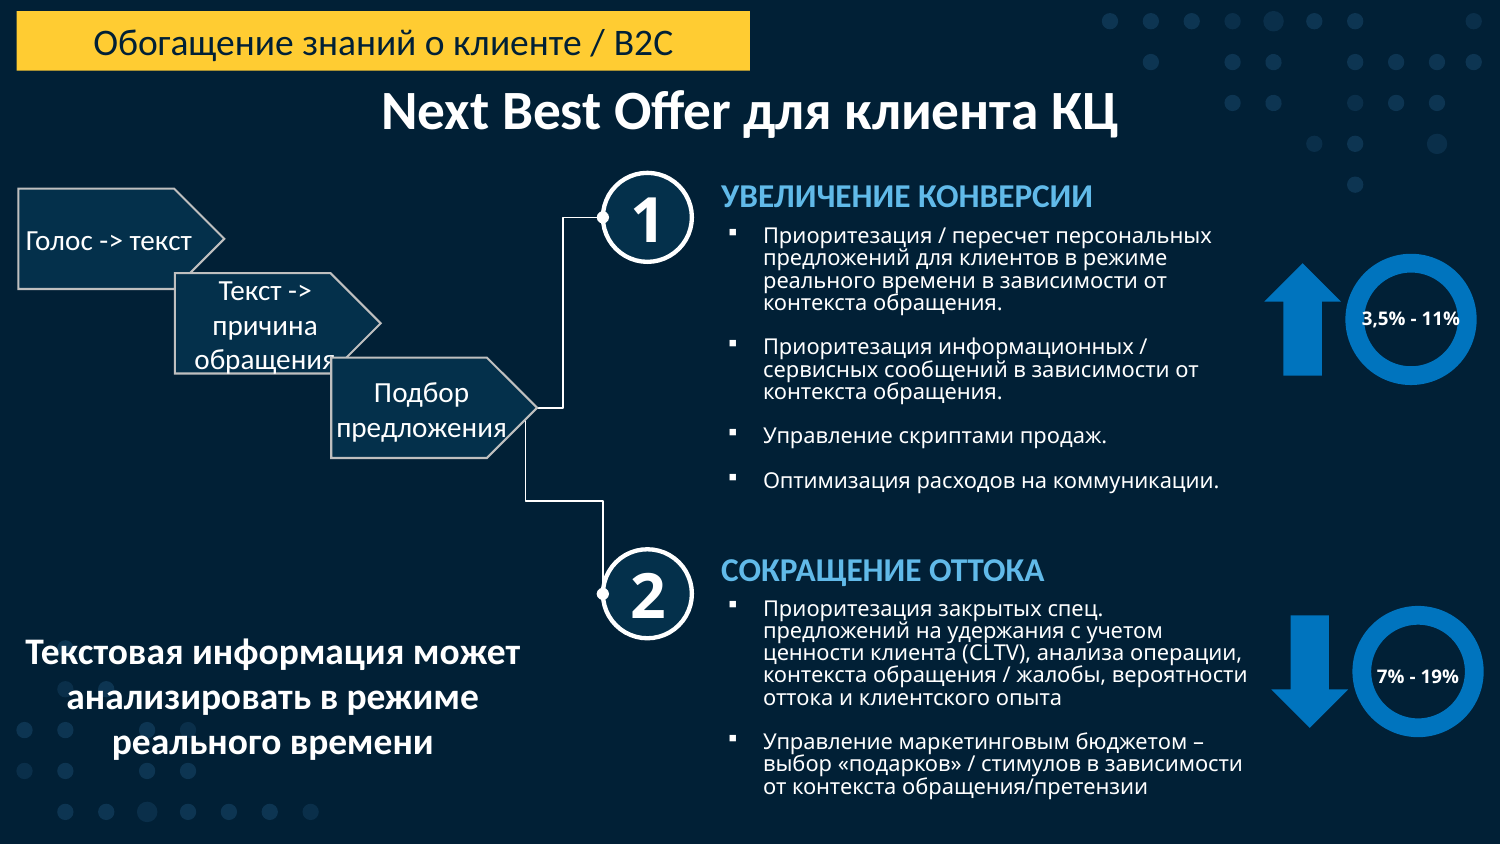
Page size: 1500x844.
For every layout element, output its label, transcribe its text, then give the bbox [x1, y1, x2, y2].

text_box СОКРАЩЕНИЕ ОТТОКА [706, 540, 1404, 596]
text_box [1264, 263, 1342, 376]
text_box Приоритезация закрытых спец. предложений на удержания с учетом ценности клиента (CLTV), анализа операции, контекста обращения / жалобы, вероятности оттока и клиентского опыта Управление маркетинговым бюджетом – выбор «подарков» / стимулов в зависимости от контекста обращения/претензии [713, 590, 1267, 807]
text_box 7% - 19% [1362, 657, 1474, 695]
text_box Голос -> текст [17, 187, 226, 291]
text_box Текстовая информация может анализировать в режиме реального времени [4, 619, 542, 770]
text_box 3,5% - 11% [1347, 298, 1475, 337]
title Next Best Offer для клиента КЦ [103, 74, 1397, 150]
text_box [1367, 695, 1470, 728]
text_box [1357, 337, 1465, 376]
text_box УВЕЛИЧЕНИЕ КОНВЕРСИИ [706, 166, 1161, 222]
text_box Подбор предложения [330, 356, 525, 460]
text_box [525, 217, 603, 408]
text_box Обогащение знаний о клиенте / B2С [16, 10, 751, 72]
text_box [1271, 615, 1349, 728]
text_box Текст -> причина обращения [173, 272, 383, 375]
text_box 1 [603, 172, 692, 262]
text_box [1359, 263, 1464, 298]
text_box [525, 407, 692, 639]
text_box Приоритезация / пересчет персональных предложений для клиентов в режиме реального времени в зависимости от контекста обращения. Приоритезация информационных / сервисных сообщений в зависимости от контекста обращения. Управление скриптами продаж. Оптимизация расходов на коммуникации. [713, 218, 1267, 545]
text_box [1363, 615, 1473, 657]
